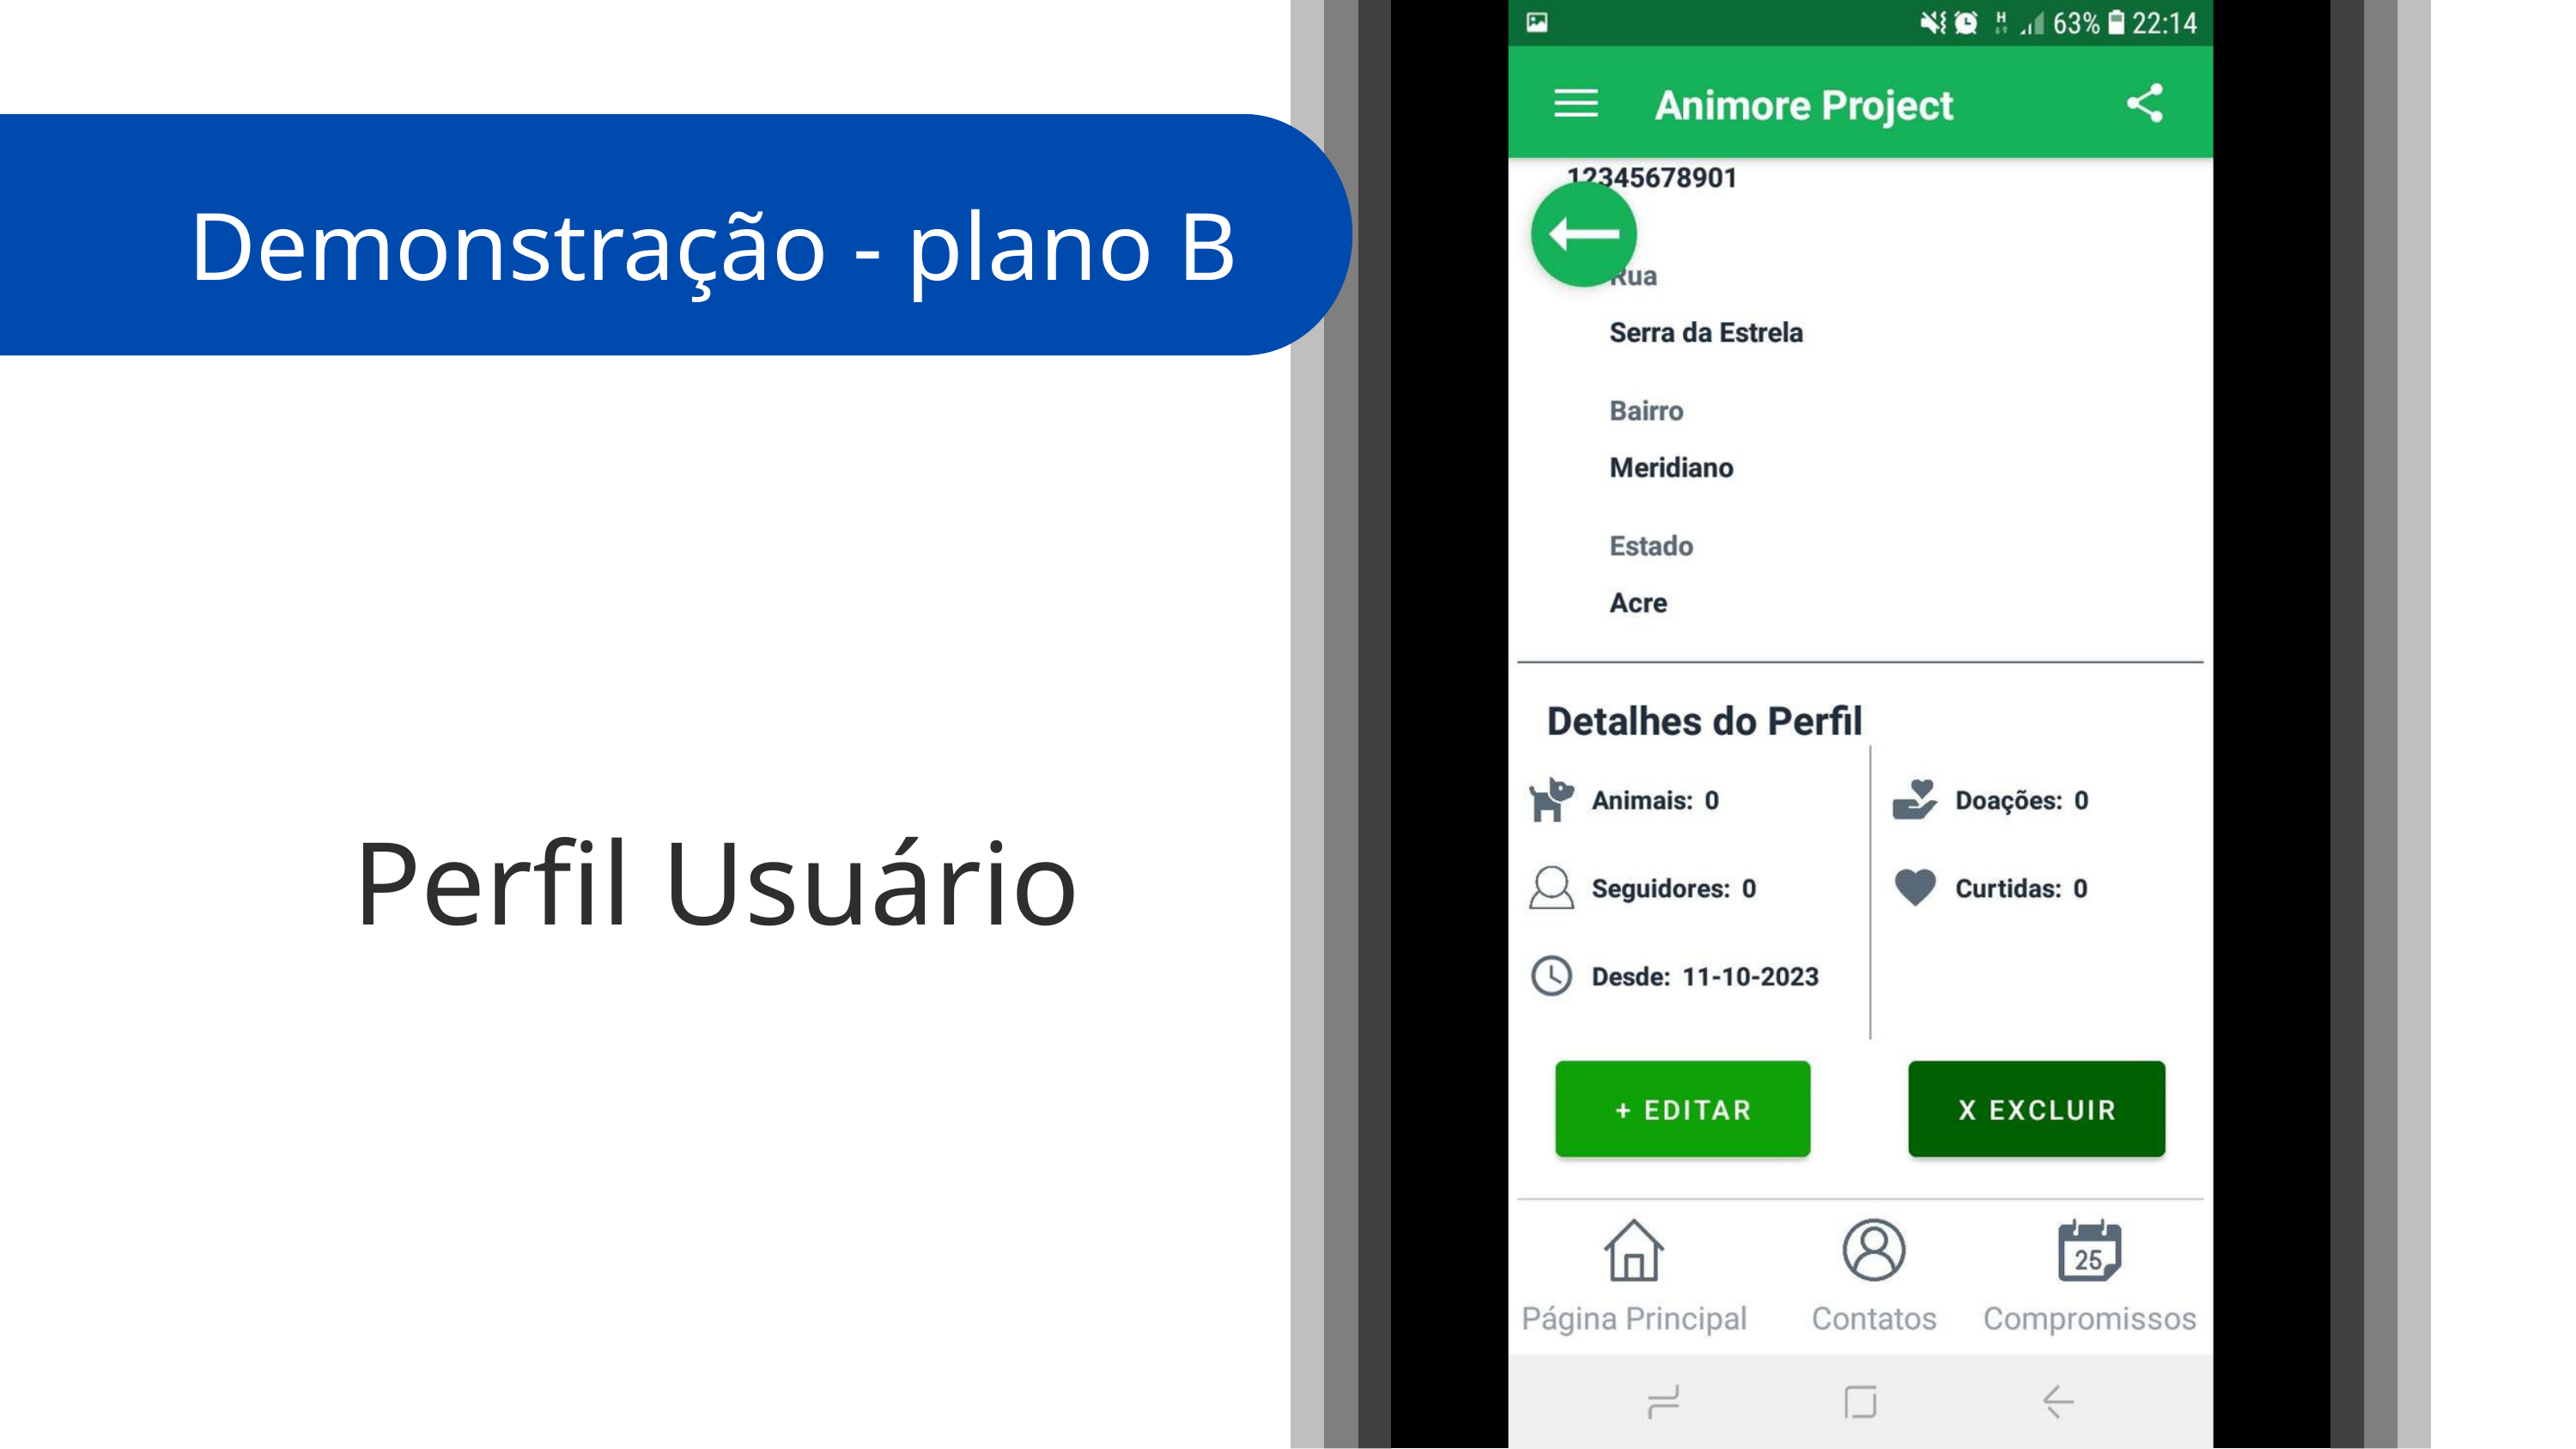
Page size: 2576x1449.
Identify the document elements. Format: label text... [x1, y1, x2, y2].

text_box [1290, 0, 2432, 1449]
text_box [0, 96, 1353, 373]
text_box Perfil Usuário [144, 787, 1285, 948]
